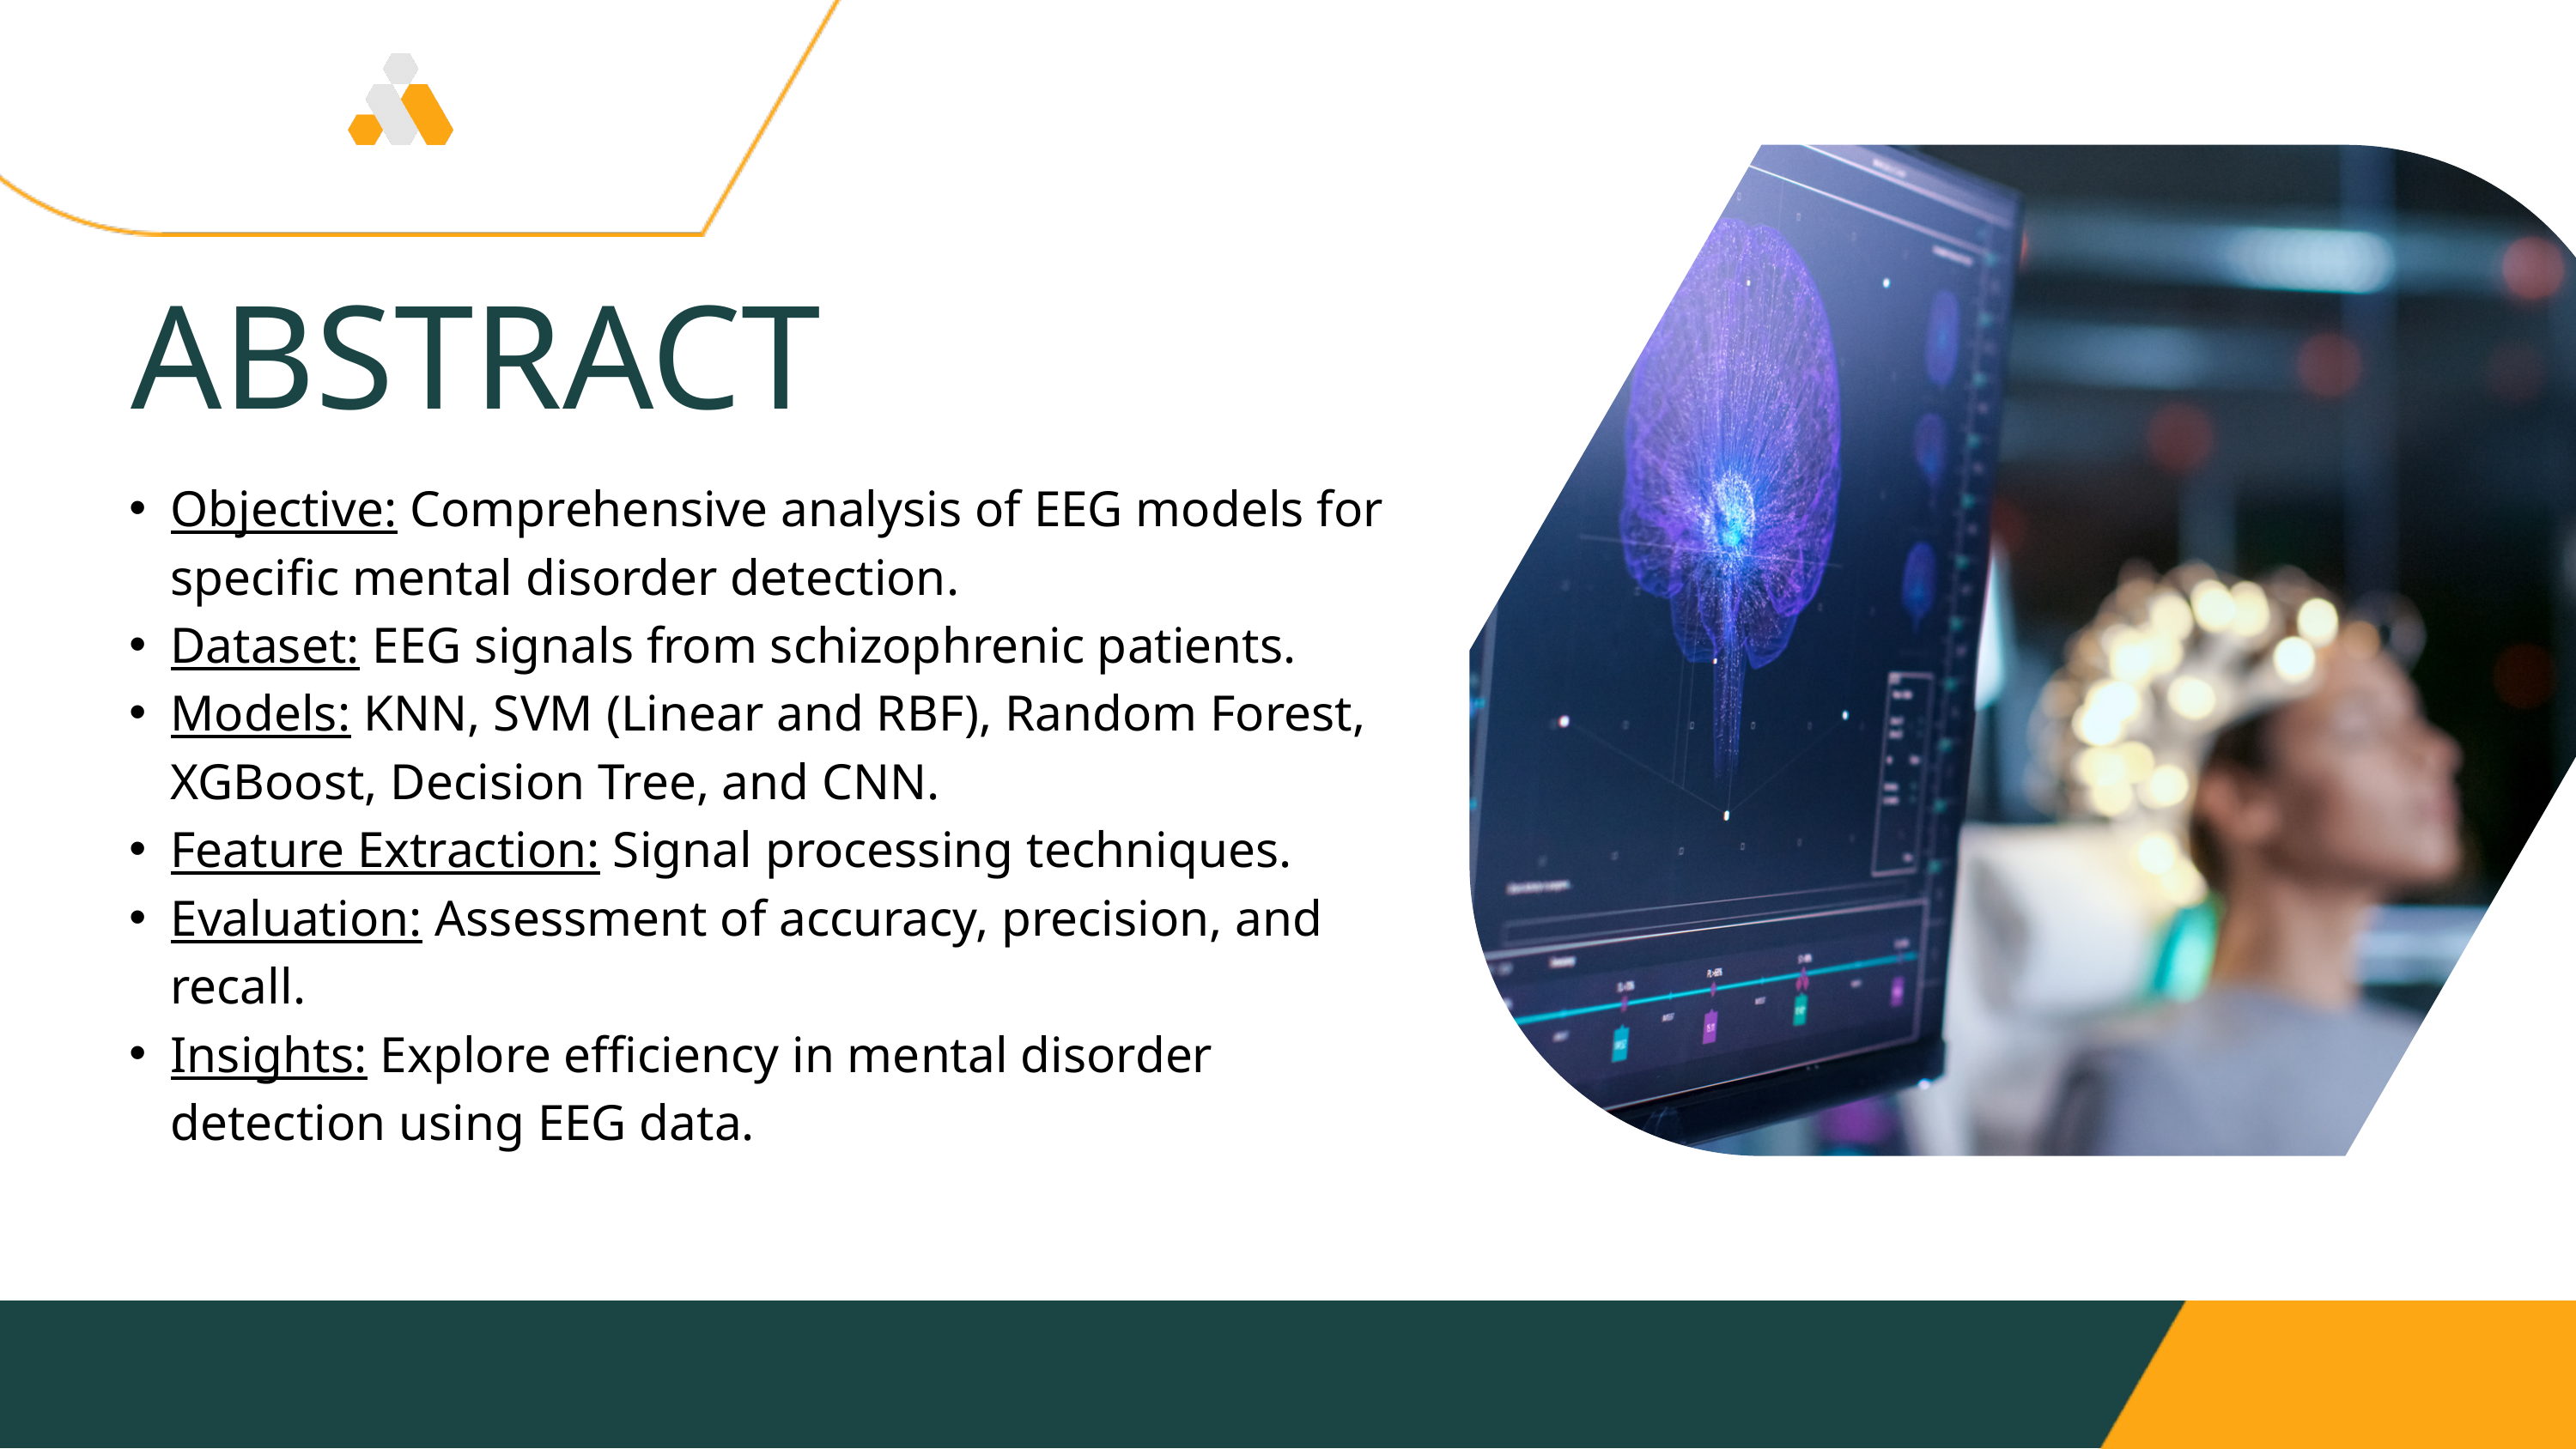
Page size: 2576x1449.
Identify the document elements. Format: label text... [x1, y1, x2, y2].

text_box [0, 1300, 2216, 1449]
text_box [0, 0, 975, 237]
text_box Objective: Comprehensive analysis of EEG models for specific mental disorder detection. Dataset: EEG signals from schizophrenic patients. Models: KNN, SVM (Linear and RBF), Random Forest, XGBoost, Decision Tree, and CNN. Feature Extraction: Signal processing techniques. Evaluation: Assessment of accuracy, precision, and recall. Insights: Explore efficiency in mental disorder detection using EEG data. [88, 468, 1419, 1150]
text_box ABSTRACT [131, 280, 1274, 438]
text_box [2218, 1300, 2576, 1449]
text_box [348, 53, 453, 145]
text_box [1469, 144, 2576, 1156]
